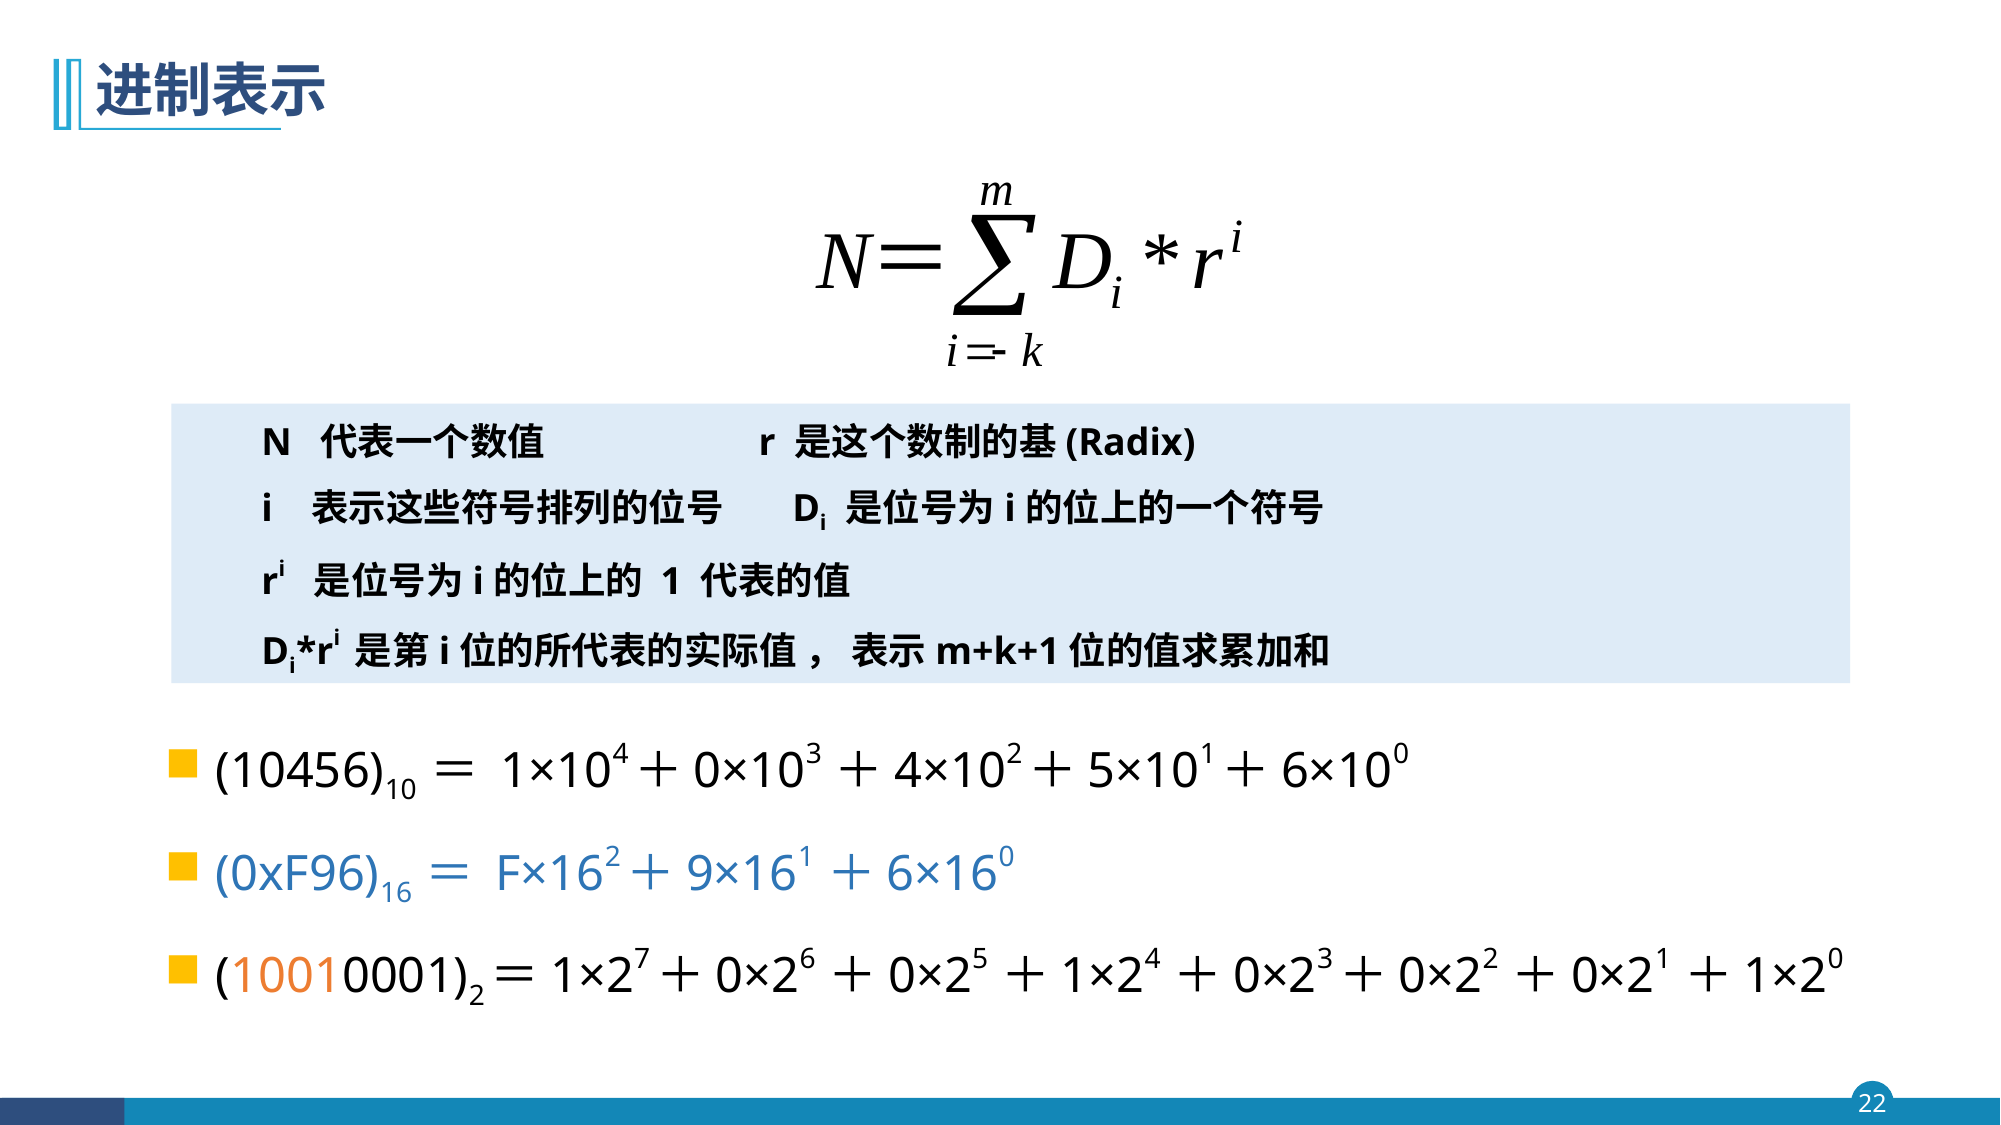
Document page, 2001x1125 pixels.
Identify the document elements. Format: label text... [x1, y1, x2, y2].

list N 代表一个数值 r 是这个数制的基(Radix) i 表示这些符号排列的位号 Di 是位号为i的位上的一个符号 ri 是位号为i的位上的 1 代表的值 Di*ri 是第i位的所代表的实际值 ， 表示m+k+1位的值求累加和 [171, 403, 1851, 684]
picture [799, 152, 1268, 383]
title 进制表示 [80, 42, 1805, 144]
text_box (10456)10 ＝ 1×104＋0×103 ＋4×102＋5×101＋6×100 (0xF96)16 ＝ F×162＋9×161 ＋6×160 (10010001)2＝1×27＋0×26 ＋0×25 ＋1×24 ＋0×23＋0×22 ＋0×21 ＋1×20 [149, 713, 1875, 1023]
